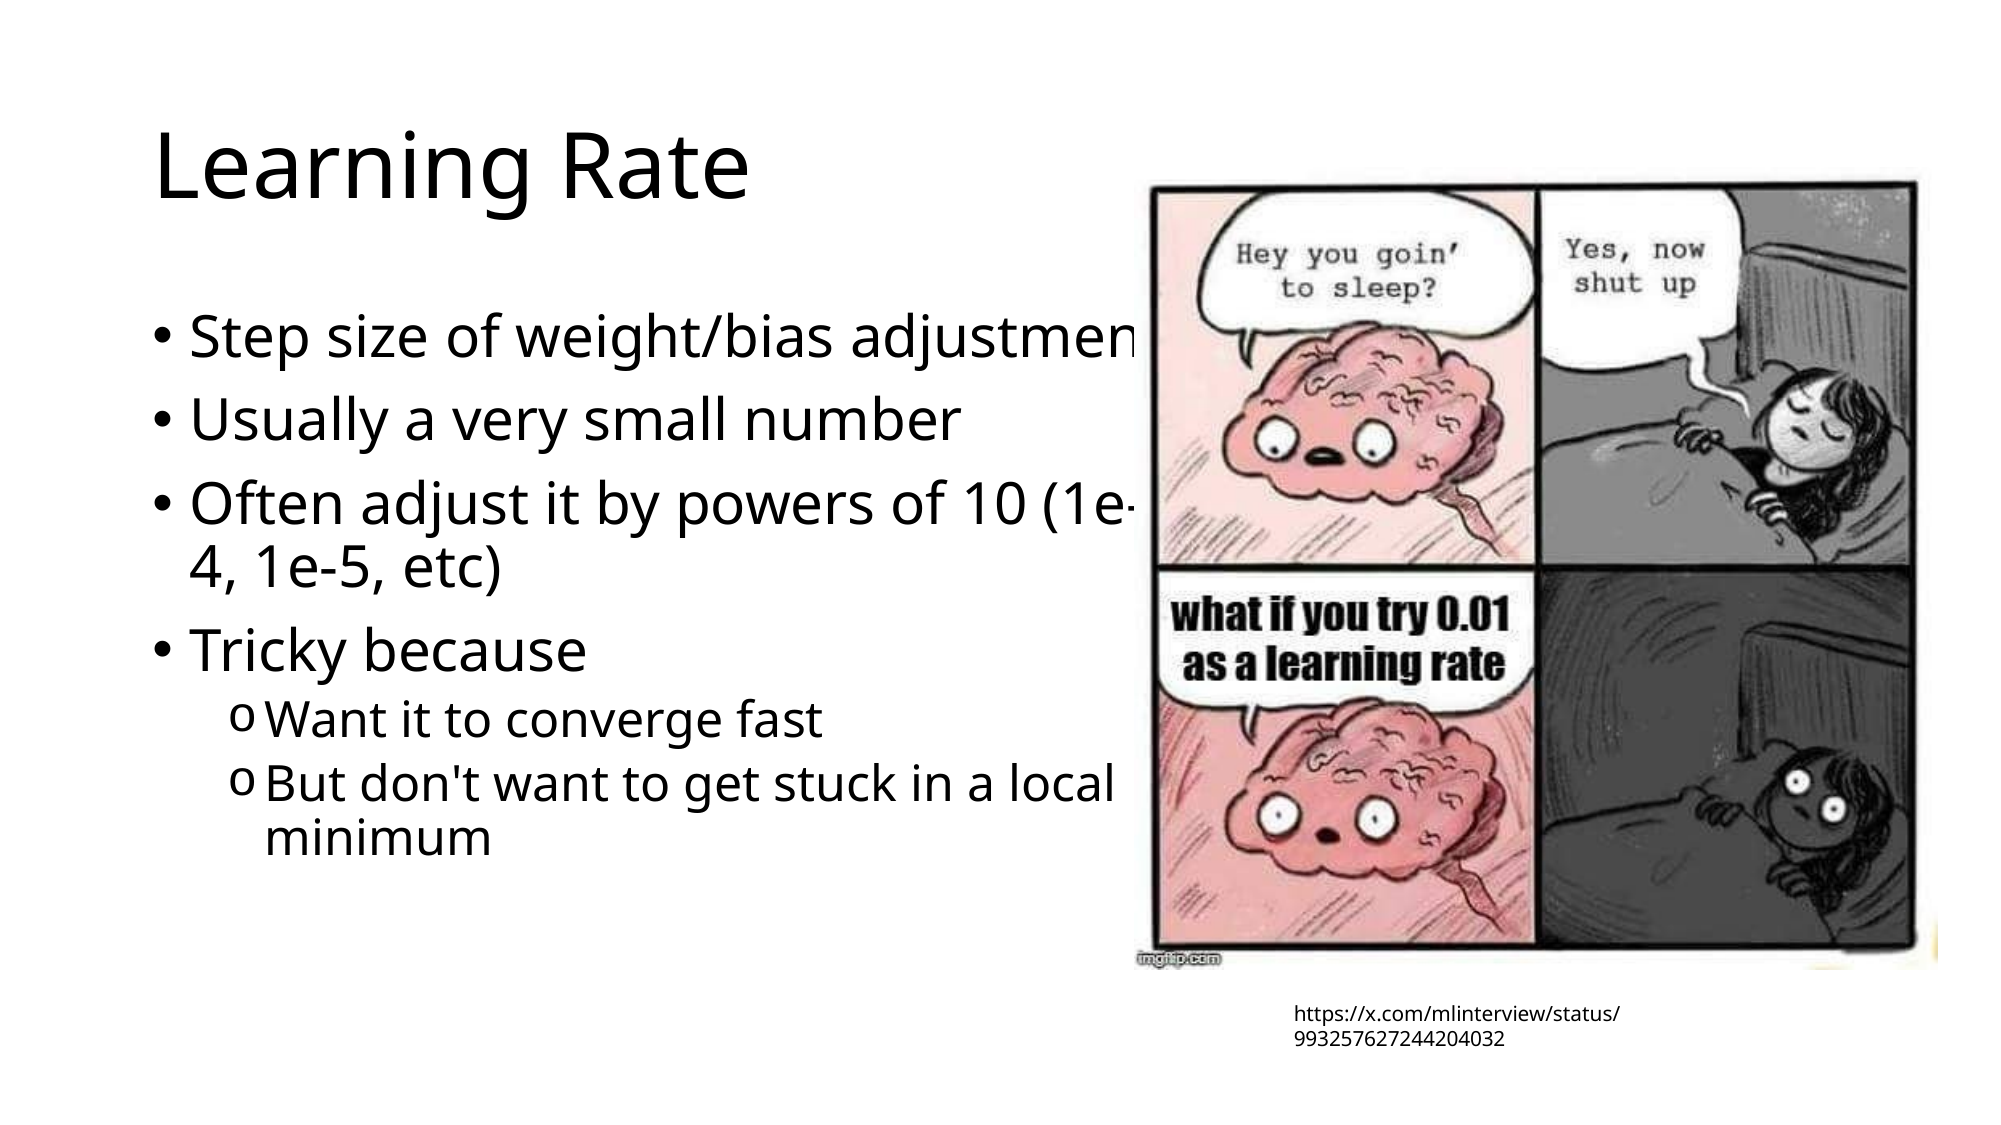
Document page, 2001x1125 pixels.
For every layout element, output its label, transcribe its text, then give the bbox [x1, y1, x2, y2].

title Learning Rate [137, 59, 1863, 278]
list Step size of weight/bias adjustment Usually a very small number Often adjust it by powers of 10 (1e-4, 1e-5, etc) Tricky because Want it to converge fast But don't want to get stuck in a local minimum [137, 299, 1185, 1014]
text_box https://x.com/mlinterview/status/993257627244204032 [1278, 992, 1843, 1058]
picture [1134, 166, 1938, 970]
